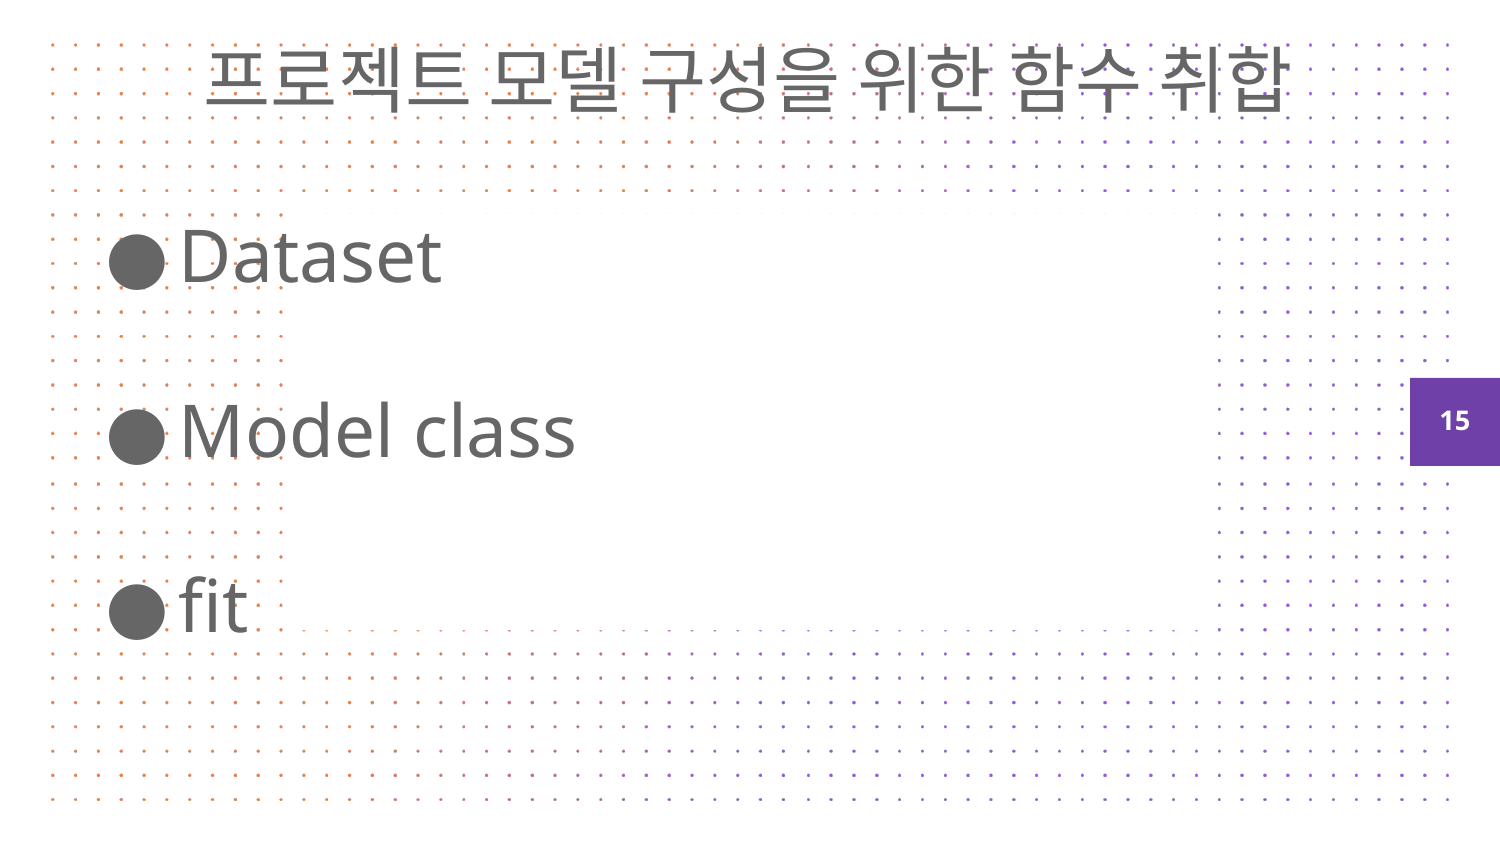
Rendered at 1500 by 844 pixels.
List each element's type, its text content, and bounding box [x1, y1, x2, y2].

subtitle 프로젝트 모델 구성을 위한 함수 취합 [99, 34, 1398, 123]
picture [51, 43, 1449, 801]
subtitle Dataset Model class fit [89, 170, 1387, 686]
slide_number ‹#› [1410, 377, 1500, 466]
